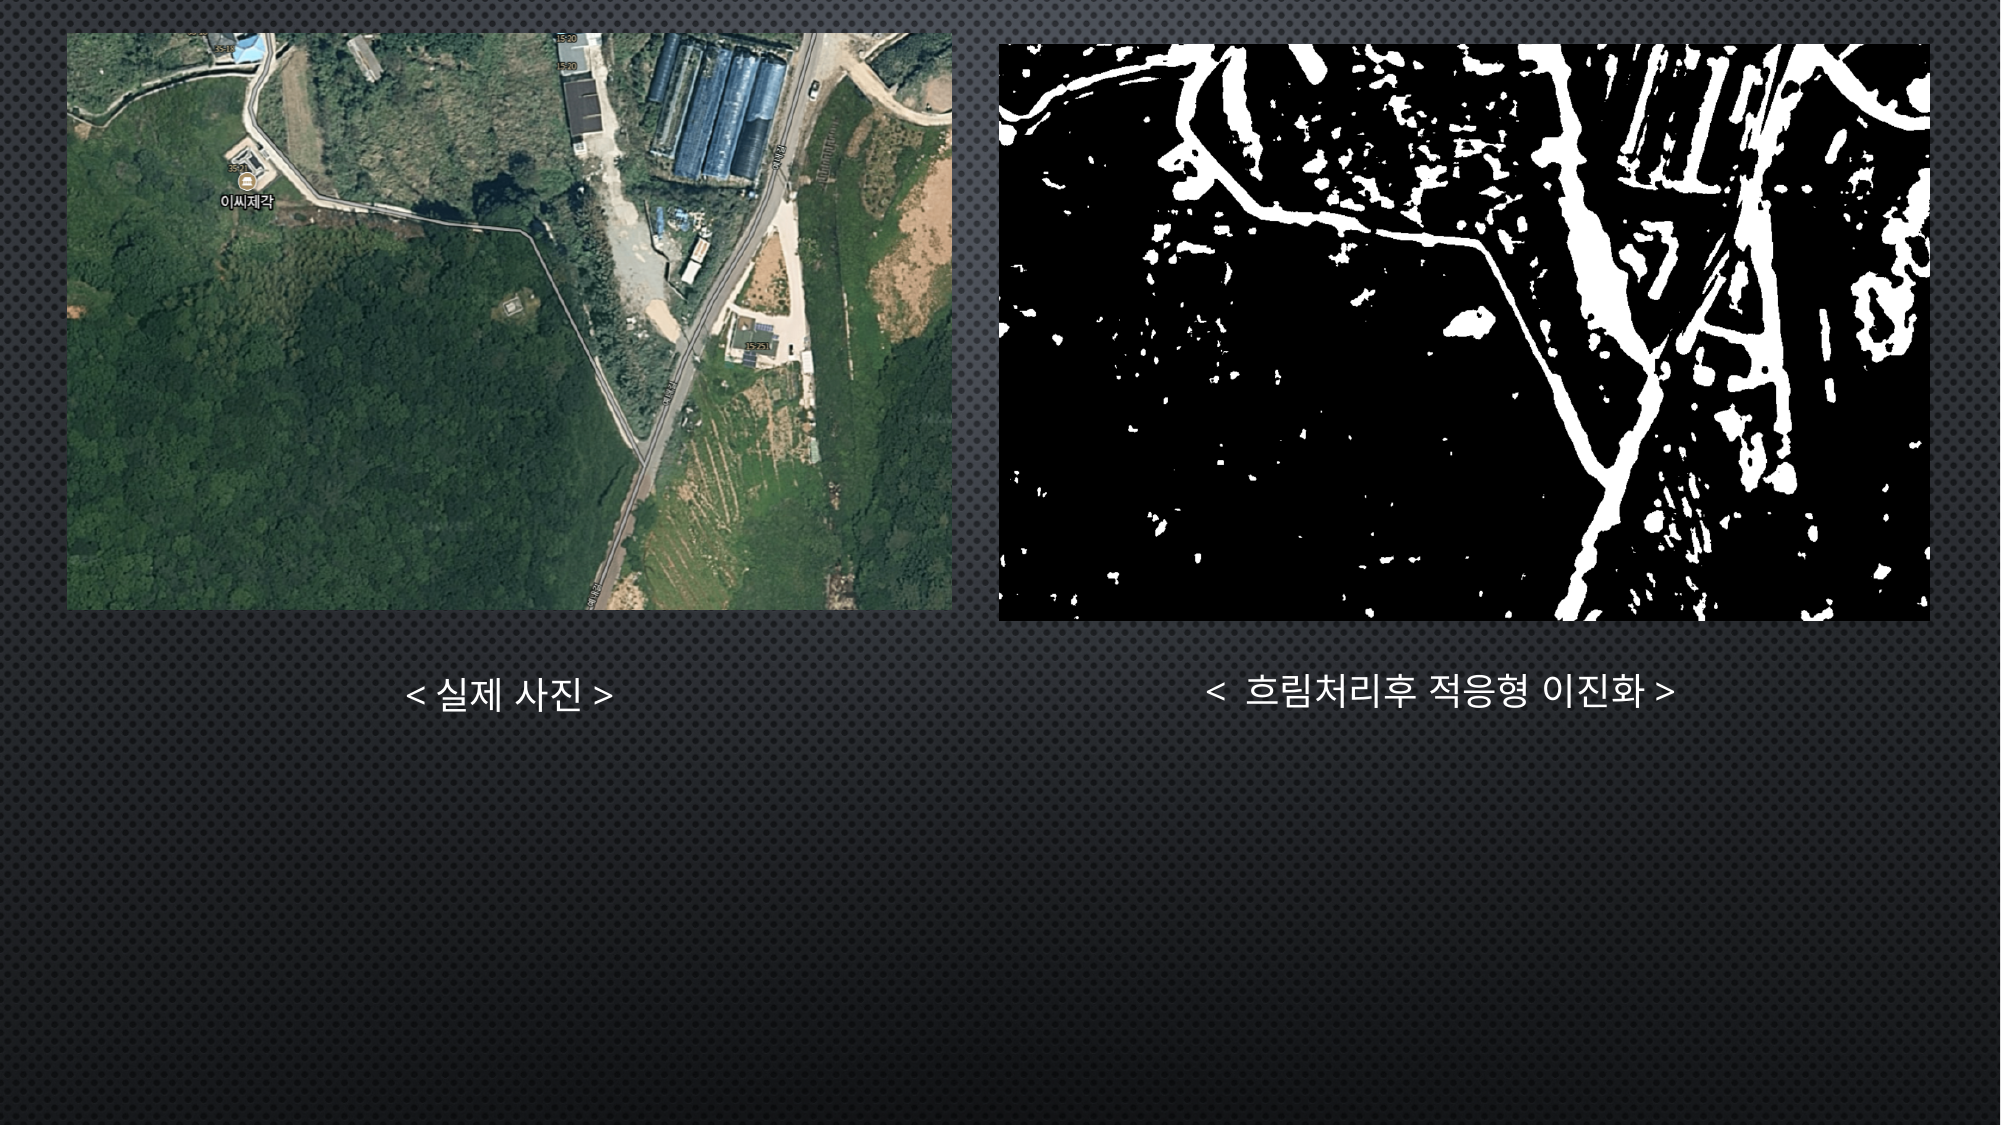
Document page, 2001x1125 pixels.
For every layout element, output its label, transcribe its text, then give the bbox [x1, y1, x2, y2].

picture [999, 43, 1930, 621]
picture [66, 32, 953, 610]
text_box <실제 사진> [390, 664, 1116, 725]
text_box < 흐림처리후 적응형 이진화> [1190, 660, 1934, 721]
